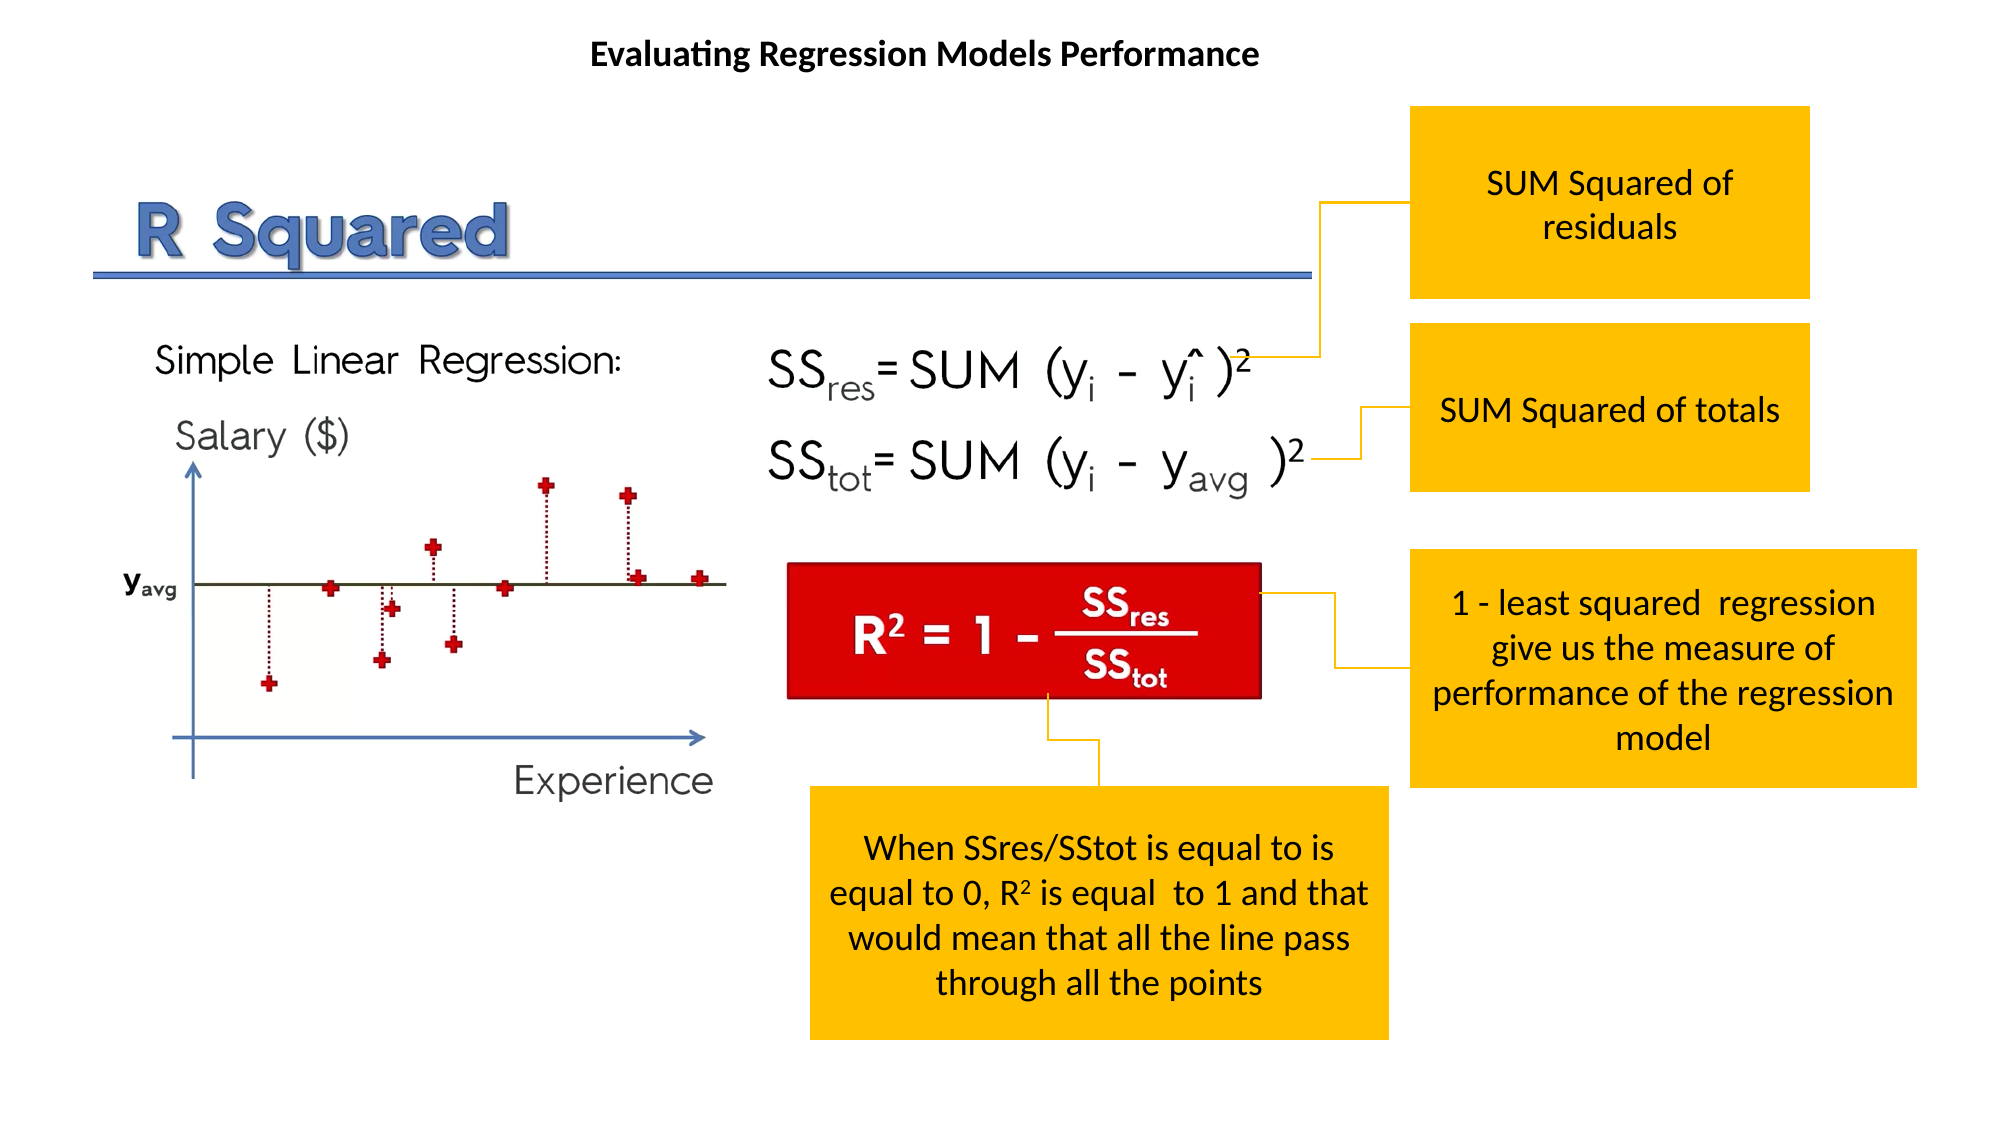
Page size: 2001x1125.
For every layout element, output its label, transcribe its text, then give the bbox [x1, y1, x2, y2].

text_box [1311, 407, 1412, 459]
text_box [1026, 714, 1121, 766]
text_box Evaluating Regression Models Performance [575, 22, 1389, 82]
text_box SUM Squared of residuals [1410, 106, 1810, 299]
text_box When SSres/SStot is equal to is equal to 0, R2 is equal to 1 and that would mean that all the line pass through all the points [810, 786, 1389, 1040]
text_box 1 - least squared regression give us the measure of performance of the regression model [1410, 549, 1917, 788]
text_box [1229, 202, 1412, 357]
text_box SUM Squared of totals [1410, 323, 1810, 492]
picture [93, 184, 1312, 812]
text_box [1259, 593, 1412, 669]
